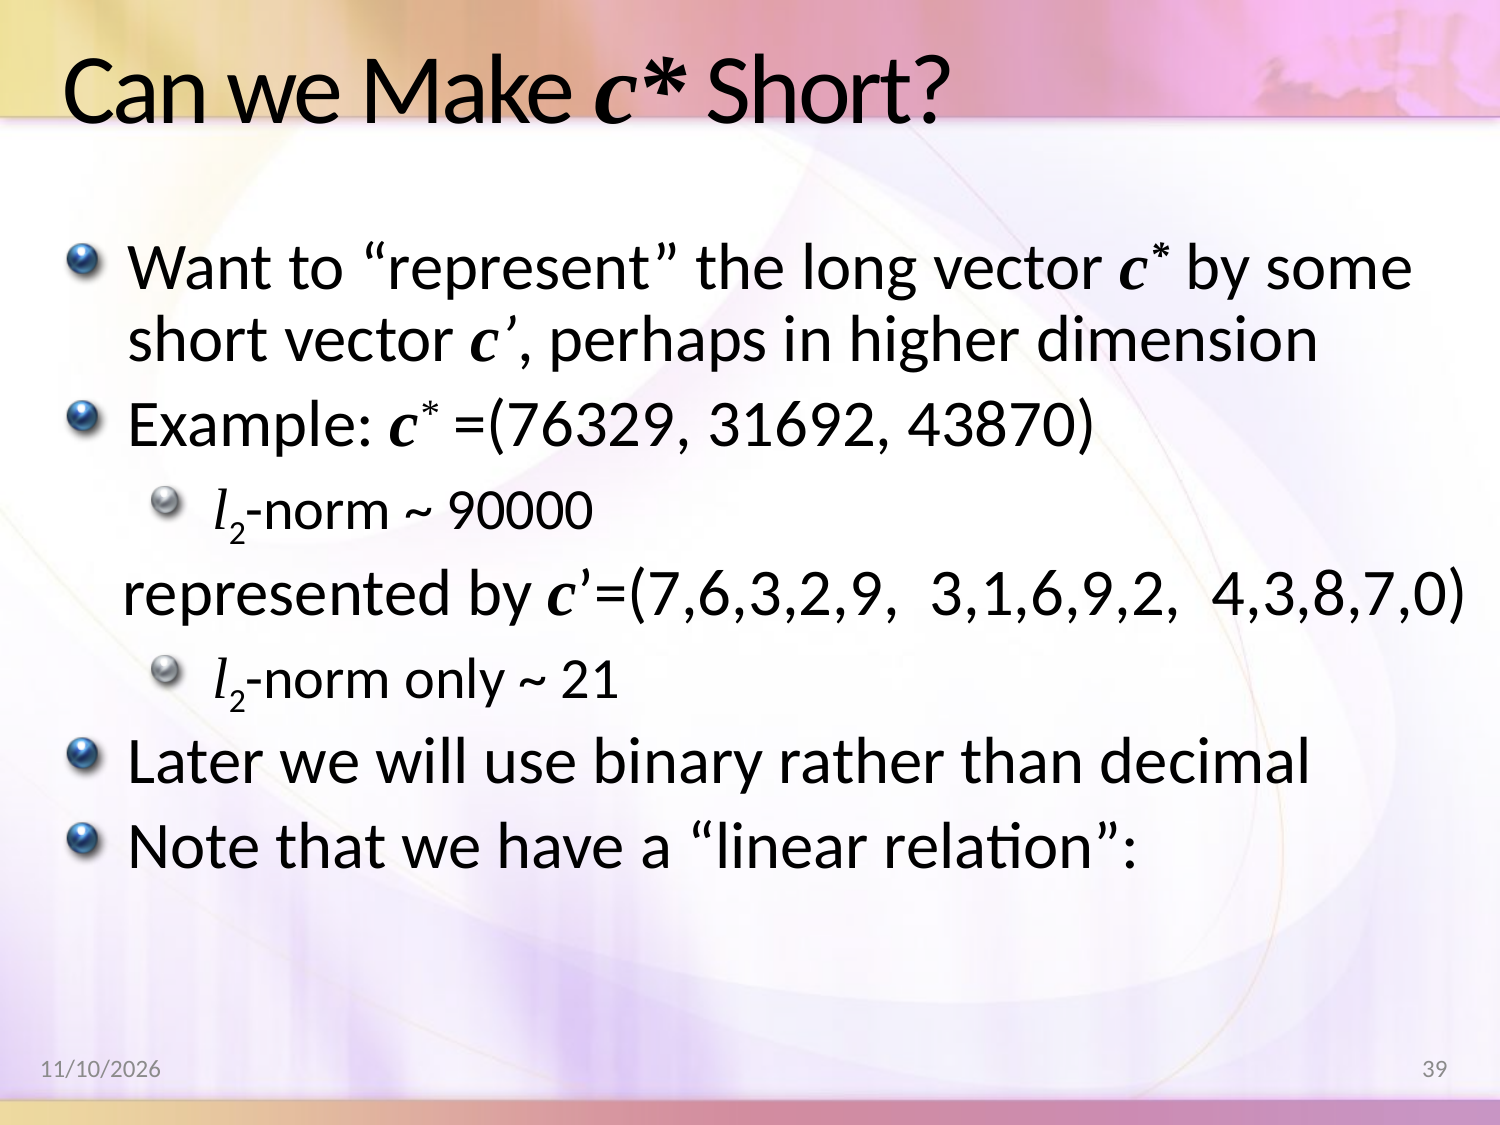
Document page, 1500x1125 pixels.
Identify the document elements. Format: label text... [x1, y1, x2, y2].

slide_number 39 [1362, 1037, 1463, 1098]
picture [147, 483, 189, 525]
title Can we Make c* Short? [62, 37, 1438, 147]
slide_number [24, 1037, 375, 1098]
picture [62, 819, 110, 867]
picture [62, 240, 110, 287]
picture [62, 397, 110, 444]
picture [62, 734, 110, 782]
picture [147, 652, 189, 694]
